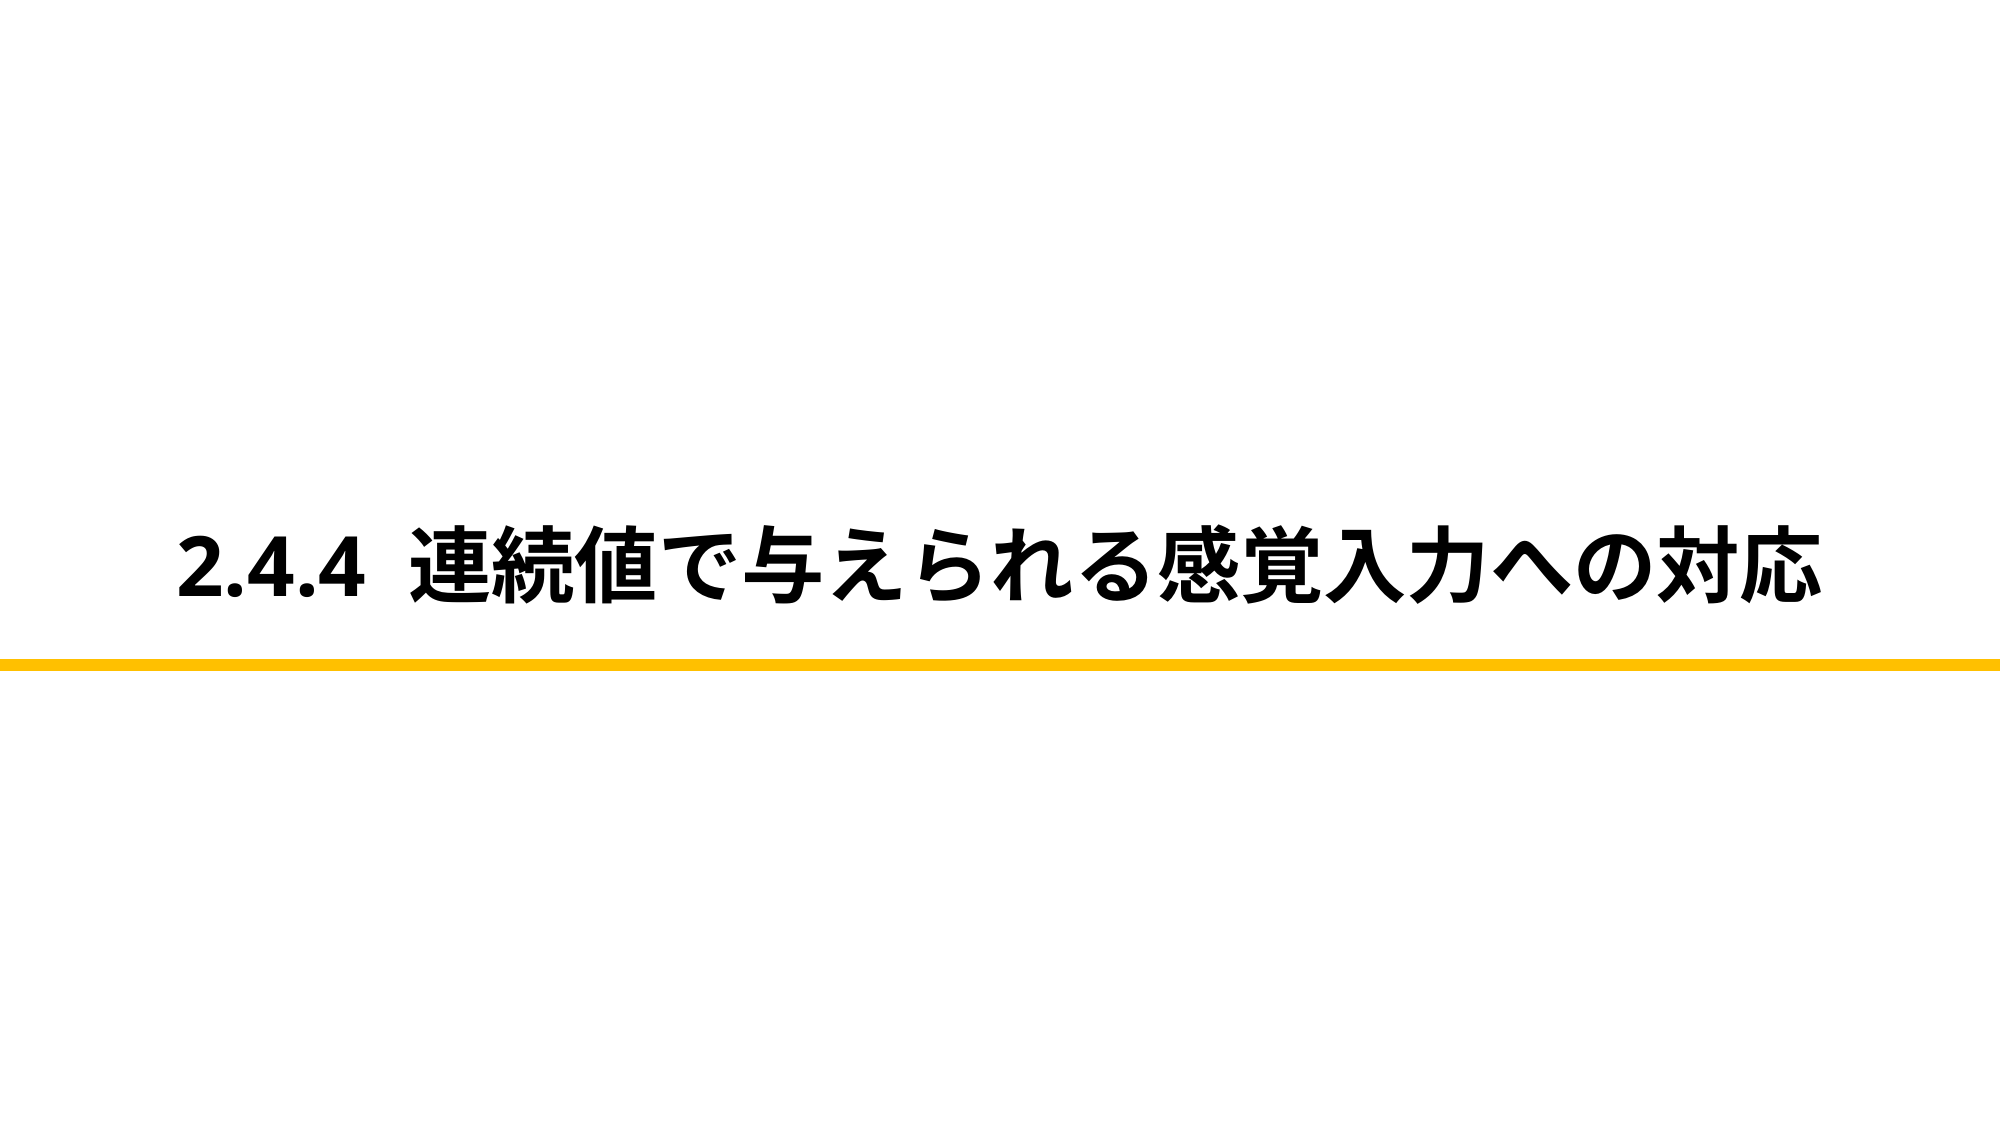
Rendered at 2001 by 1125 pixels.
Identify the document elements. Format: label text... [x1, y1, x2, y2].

title 2.4.4 連続値で与えられる感覚入力への対応 [0, 354, 2000, 622]
